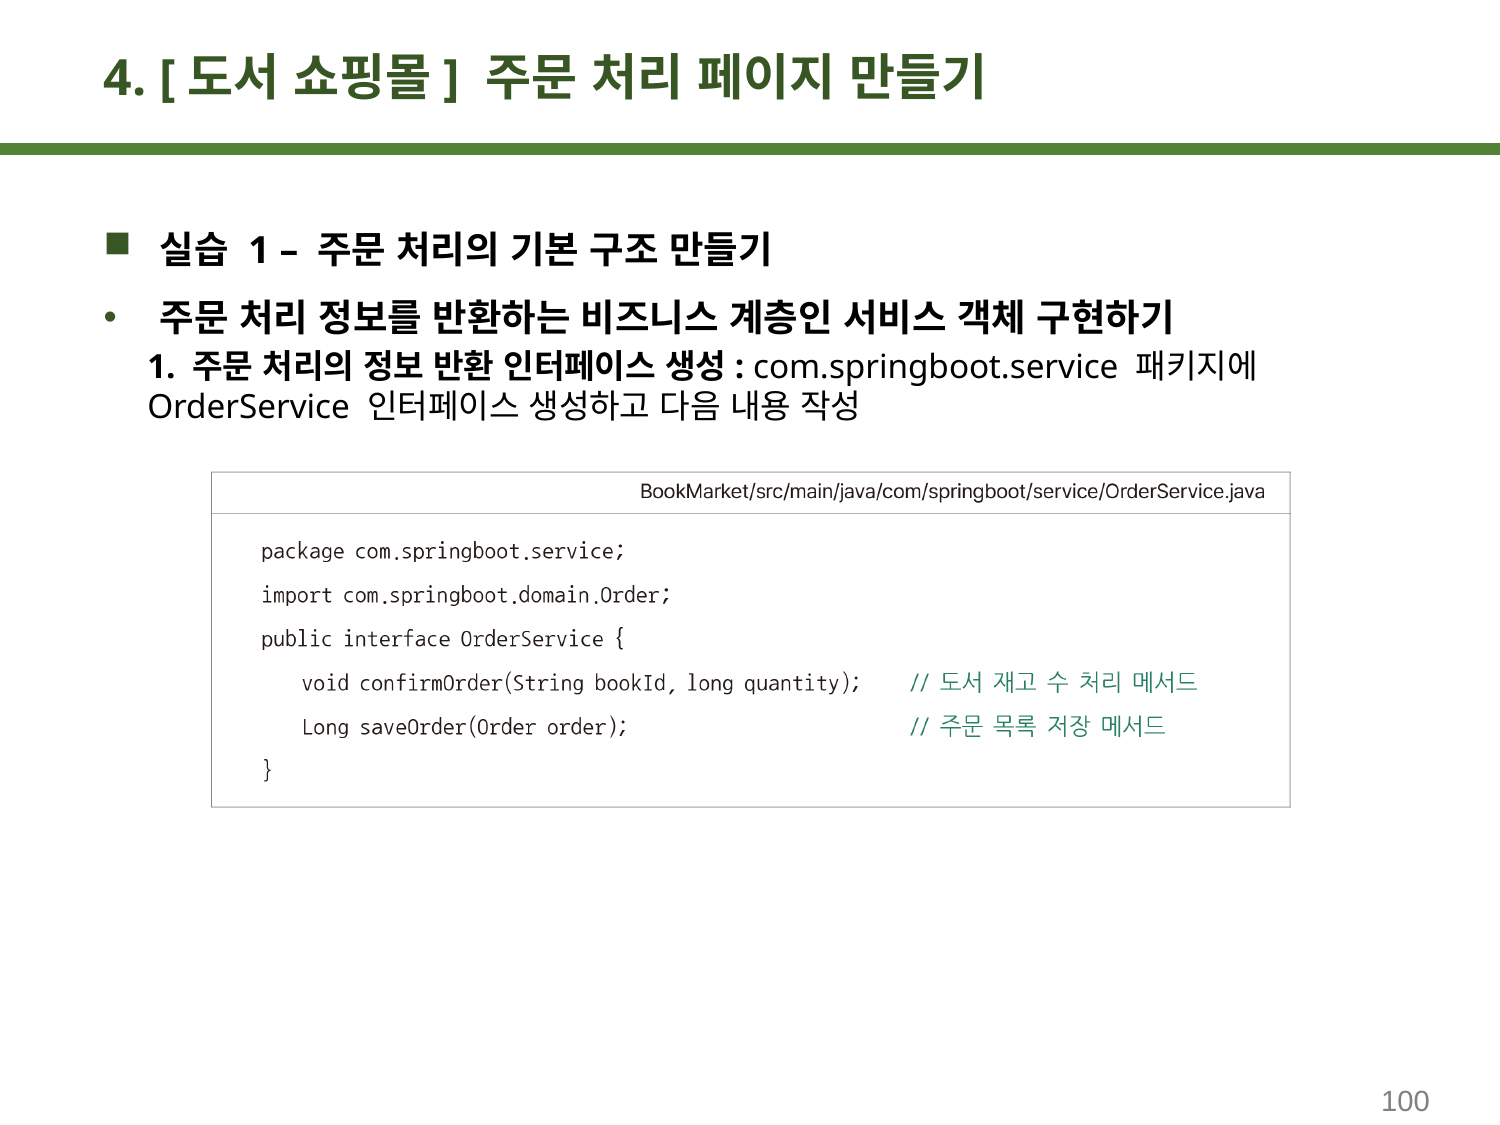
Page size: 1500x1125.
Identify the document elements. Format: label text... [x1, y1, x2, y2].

title 4. [도서 쇼핑몰] 주문 처리 페이지 만들기 [88, 30, 1447, 121]
list 실습 1 – 주문 처리의 기본 구조 만들기 주문 처리 정보를 반환하는 비즈니스 계층인 서비스 객체 구현하기 1. 주문 처리의 정보 반환 인터페이스 생성: com.springboot.service 패키지에 OrderService 인터페이스 생성하고 다음 내용 작성 [88, 196, 1423, 1083]
picture [205, 466, 1295, 813]
